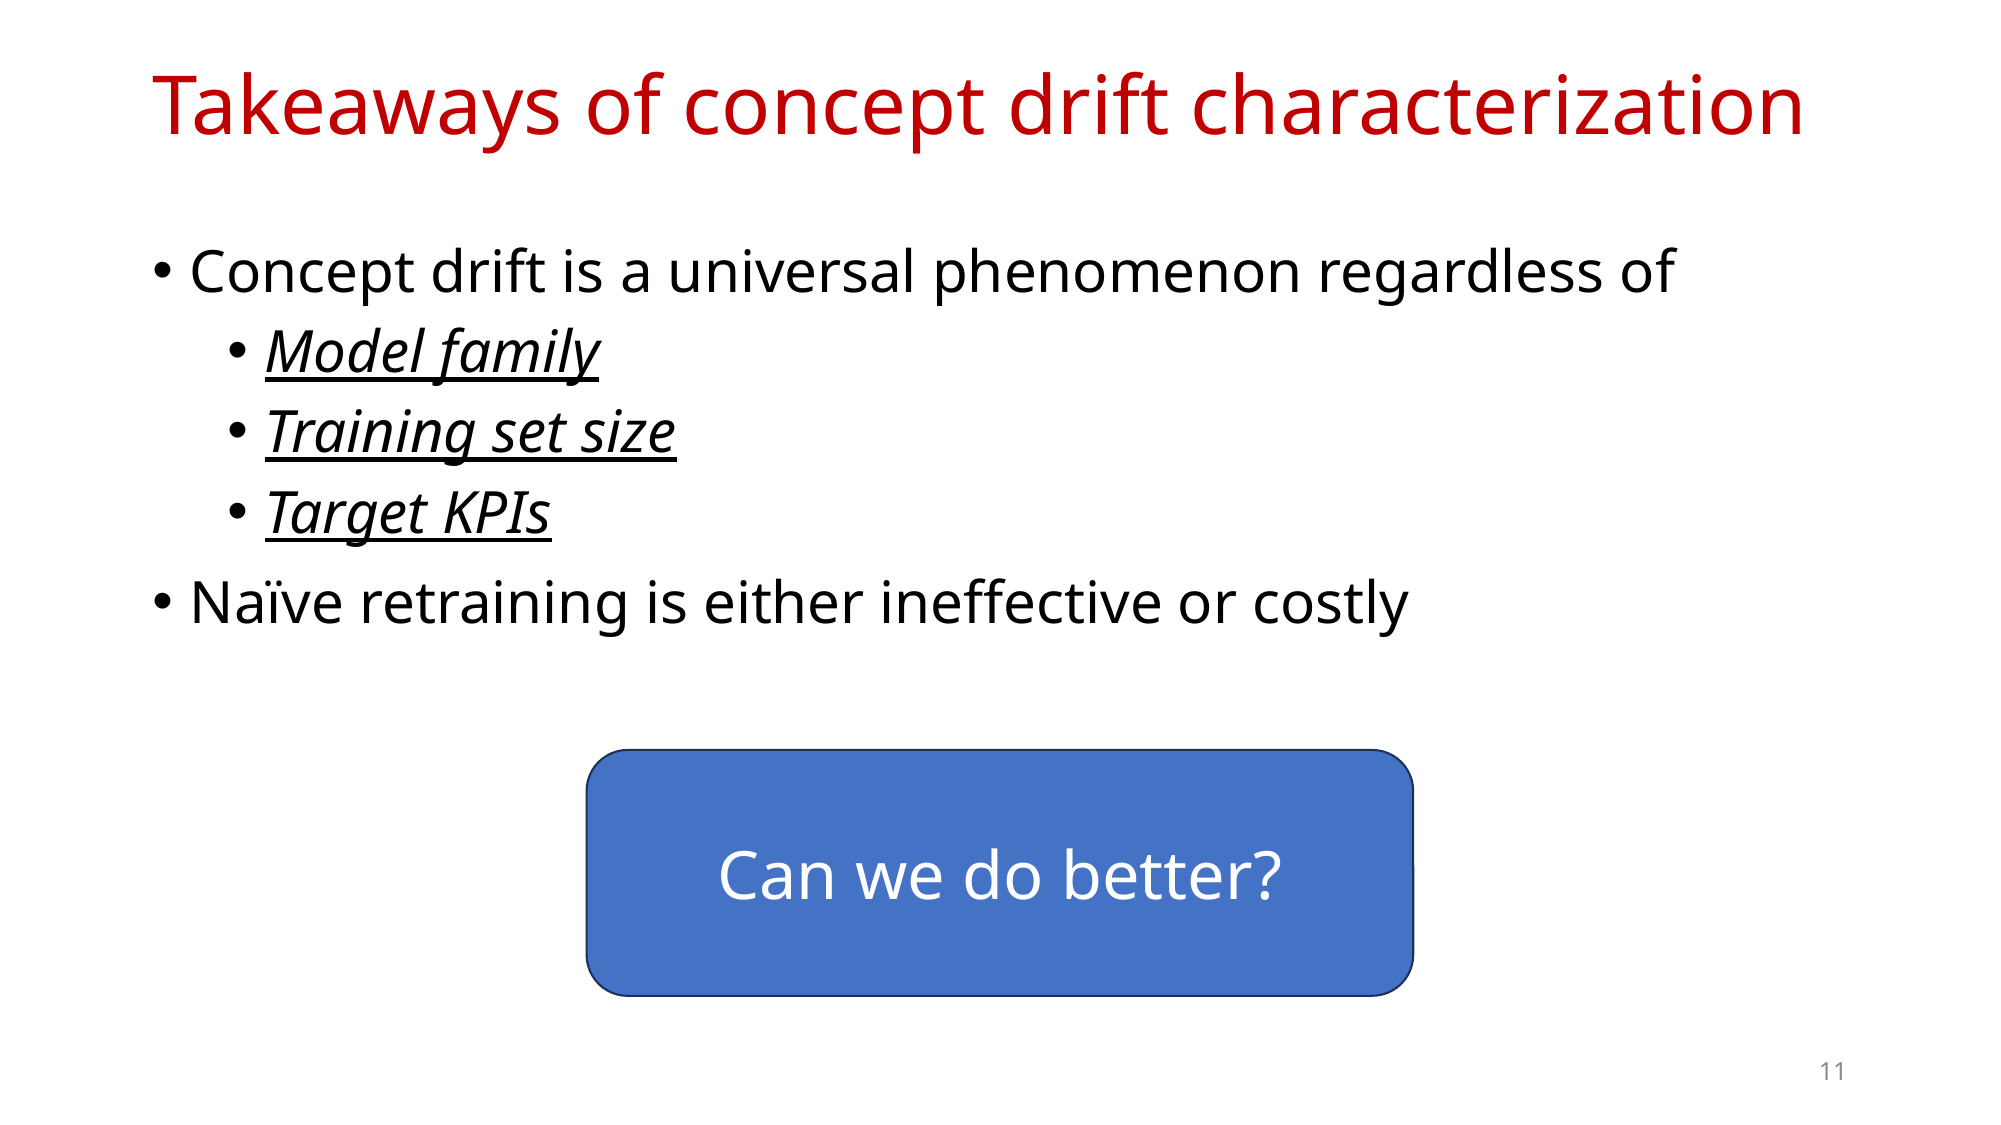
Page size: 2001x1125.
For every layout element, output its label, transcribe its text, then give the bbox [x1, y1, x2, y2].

list Concept drift is a universal phenomenon regardless of Model family Training set size Target KPIs Naïve retraining is either ineffective or costly [137, 226, 1863, 1028]
slide_number 11 [1412, 1042, 1863, 1103]
text_box Can we do better? [585, 748, 1415, 997]
title Takeaways of concept drift characterization [137, 21, 1863, 195]
